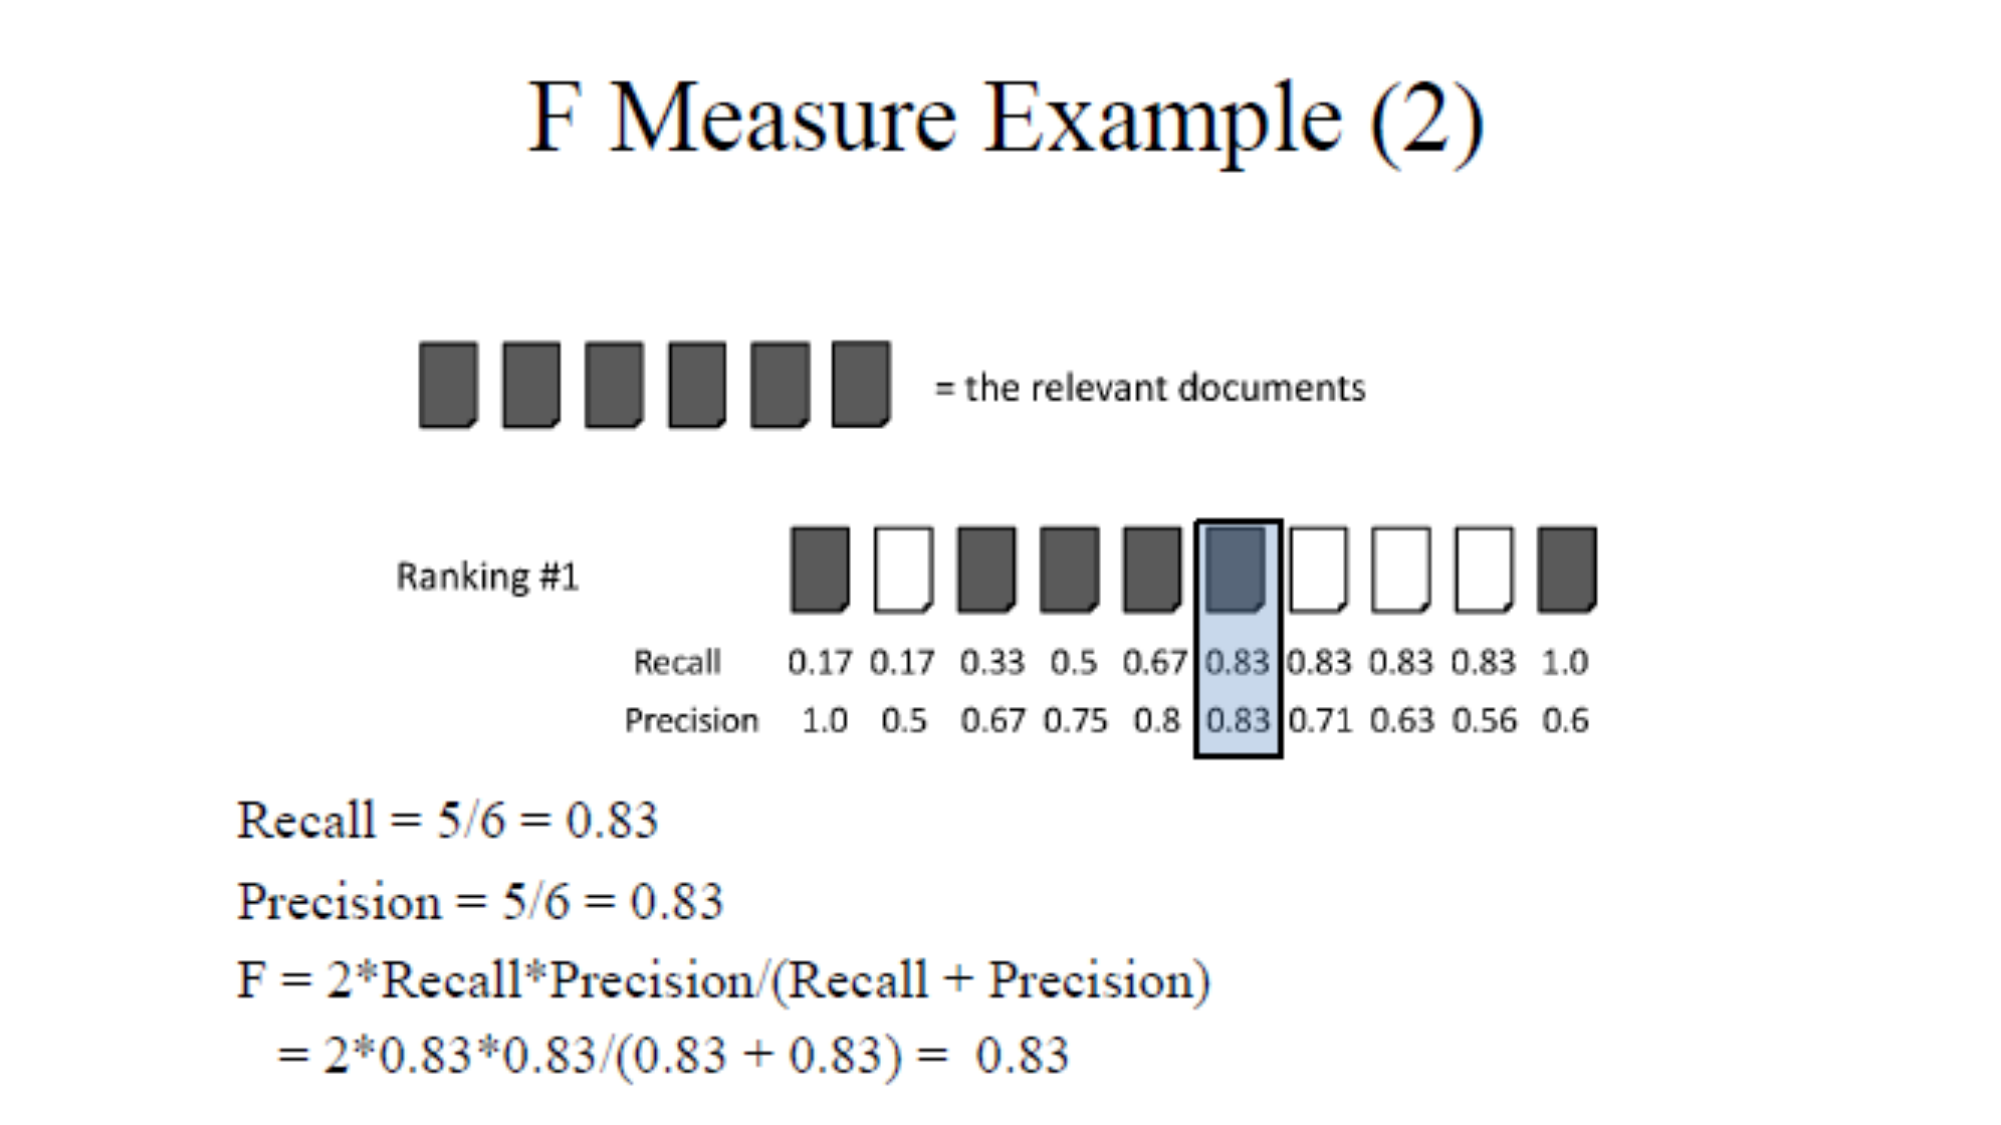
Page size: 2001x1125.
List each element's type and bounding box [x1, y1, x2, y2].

picture [212, 1, 1785, 1125]
